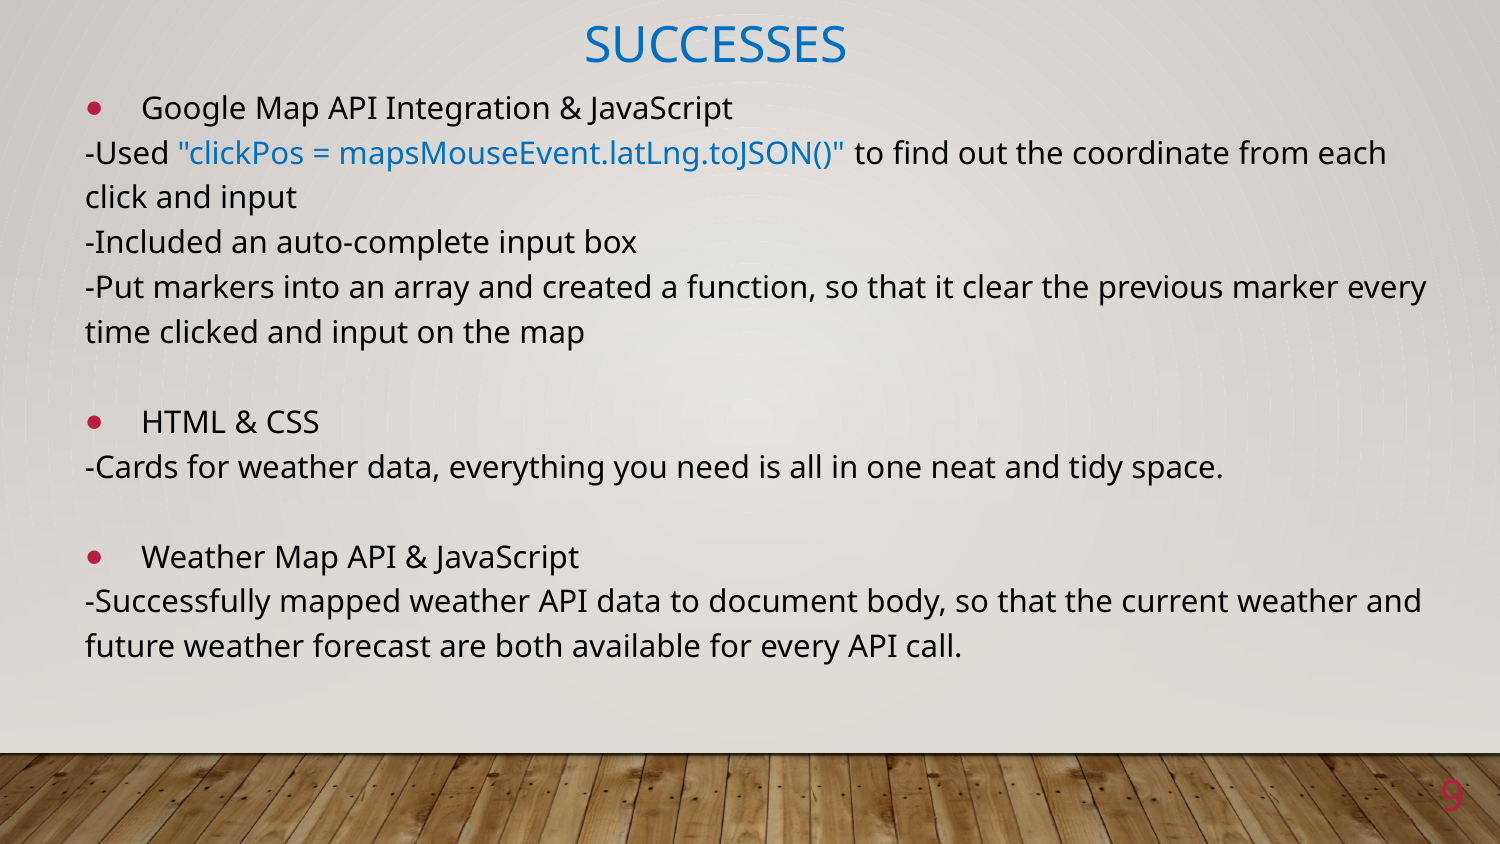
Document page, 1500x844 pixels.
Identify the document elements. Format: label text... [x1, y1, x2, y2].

title Successes [17, 4, 1416, 75]
picture [0, 753, 1500, 844]
list Google Map API Integration & JavaScript -Used "clickPos = mapsMouseEvent.latLng.toJSON()" to find out the coordinate from each click and input -Included an auto-complete input box -Put markers into an array and created a function, so that it clear the previous marker every time clicked and input on the map HTML & CSS -Cards for weather data, everything you need is all in one neat and tidy space. Weather Map API & JavaScript -Successfully mapped weather API data to document body, so that the current weather and future weather forecast are both available for every API call. [51, 65, 1449, 626]
slide_number 9 [1389, 764, 1480, 830]
